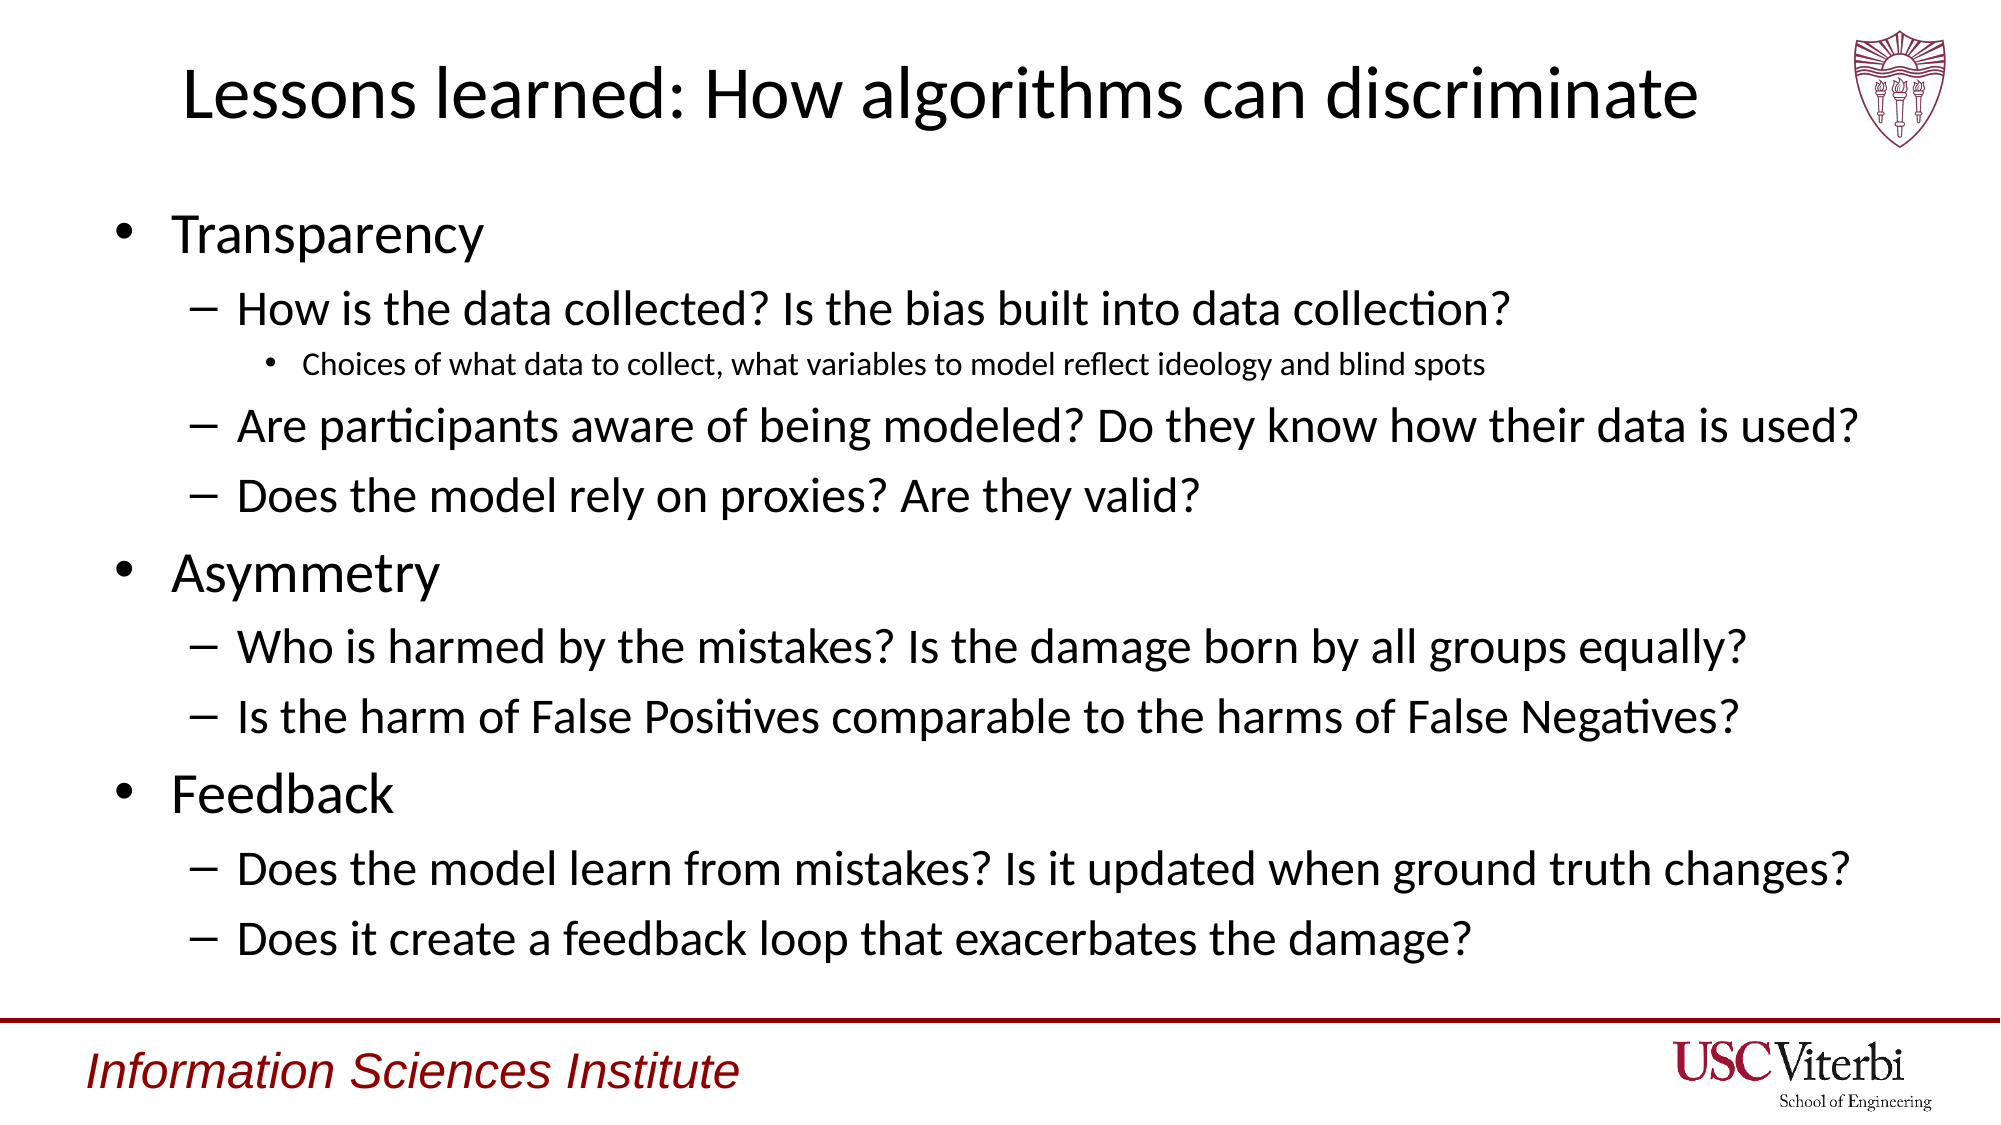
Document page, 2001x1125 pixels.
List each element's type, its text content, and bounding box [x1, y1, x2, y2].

picture [1824, 13, 1975, 164]
list Transparency How is the data collected? Is the bias built into data collection? Choices of what data to collect, what variables to model reflect ideology and blind spots Are participants aware of being modeled? Do they know how their data is used? Does the model rely on proxies? Are they valid? Asymmetry Who is harmed by the mistakes? Is the damage born by all groups equally? Is the harm of False Positives comparable to the harms of False Negatives? Feedback Does the model learn from mistakes? Is it updated when ground truth changes? Does it create a feedback loop that exacerbates the damage? [99, 187, 1902, 1005]
picture [1641, 1027, 1964, 1118]
title Lessons learned: How algorithms can discriminate [99, 35, 1783, 141]
